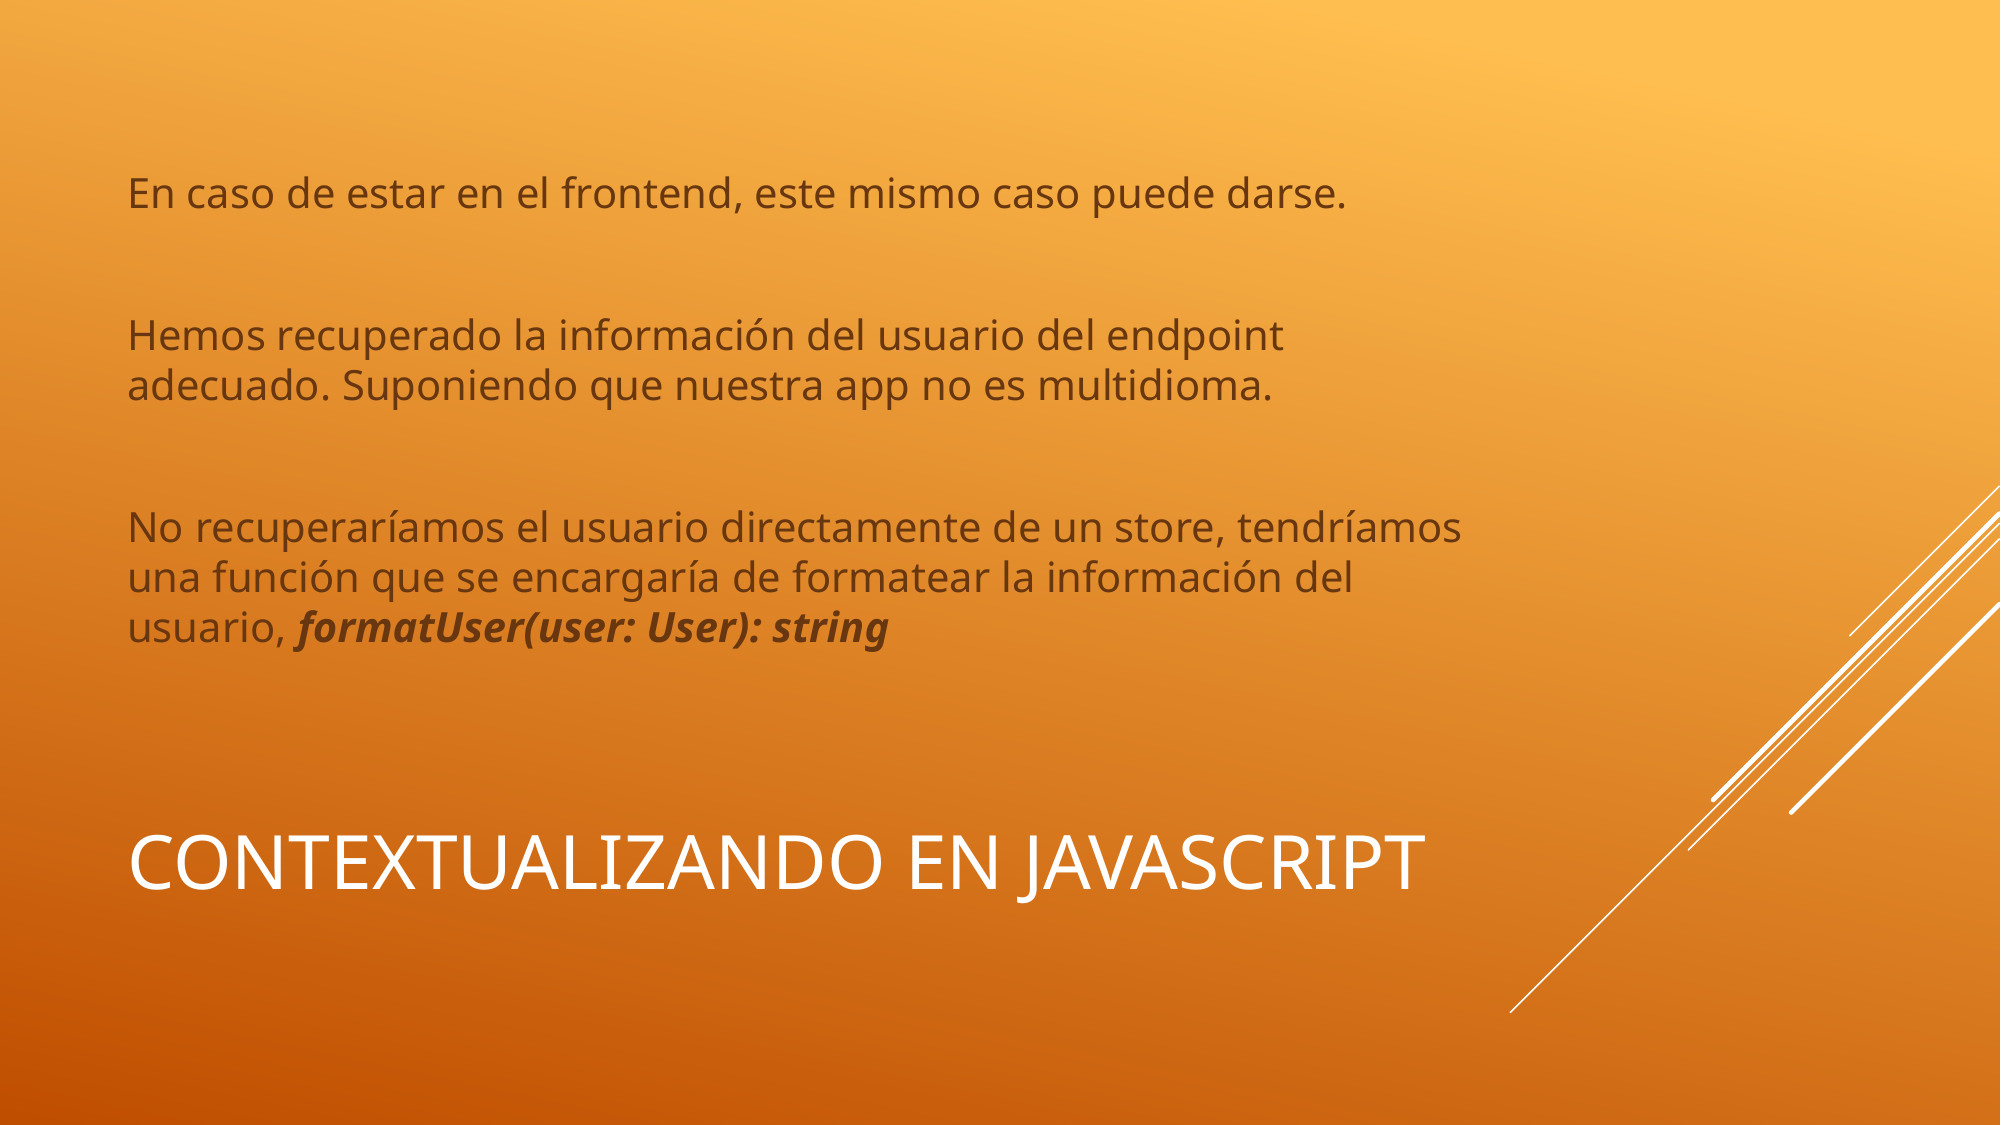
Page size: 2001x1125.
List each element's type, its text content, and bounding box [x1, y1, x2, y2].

list En caso de estar en el frontend, este mismo caso puede darse. Hemos recuperado la información del usuario del endpoint adecuado. Suponiendo que nuestra app no es multidioma. No recuperaríamos el usuario directamente de un store, tendríamos una función que se encargaría de formatear la información del usuario, formatUser(user: User): string [112, 112, 1513, 706]
title Contextualizando en JavaScript [112, 736, 1513, 984]
